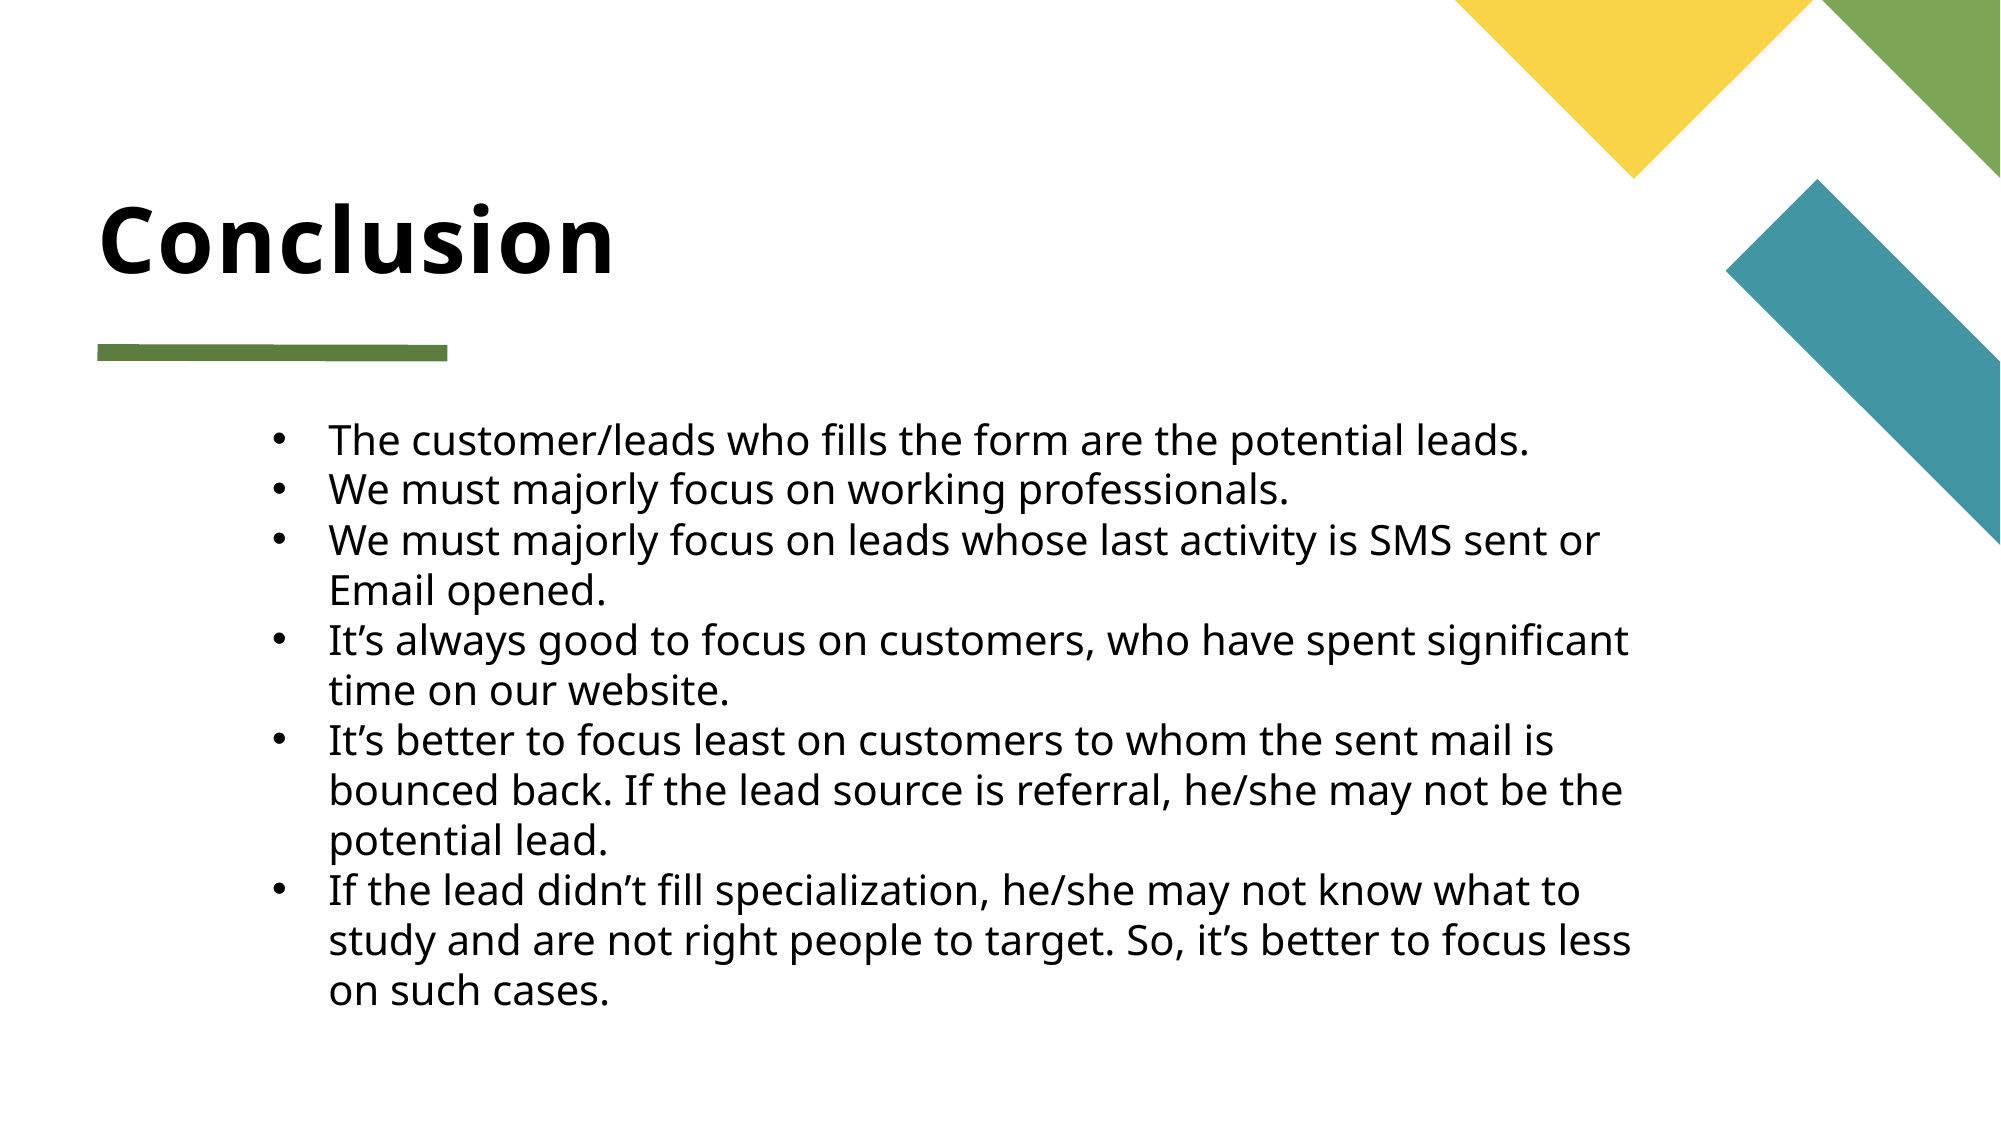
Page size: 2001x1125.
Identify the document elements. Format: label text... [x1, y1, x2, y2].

title Conclusion [97, 45, 1702, 291]
text_box The customer/leads who fills the form are the potential leads. We must majorly focus on working professionals. We must majorly focus on leads whose last activity is SMS sent or Email opened. It’s always good to focus on customers, who have spent significant time on our website. It’s better to focus least on customers to whom the sent mail is bounced back. If the lead source is referral, he/she may not be the potential lead. If the lead didn’t fill specialization, he/she may not know what to study and are not right people to target. So, it’s better to focus less on such cases. [257, 405, 1667, 914]
